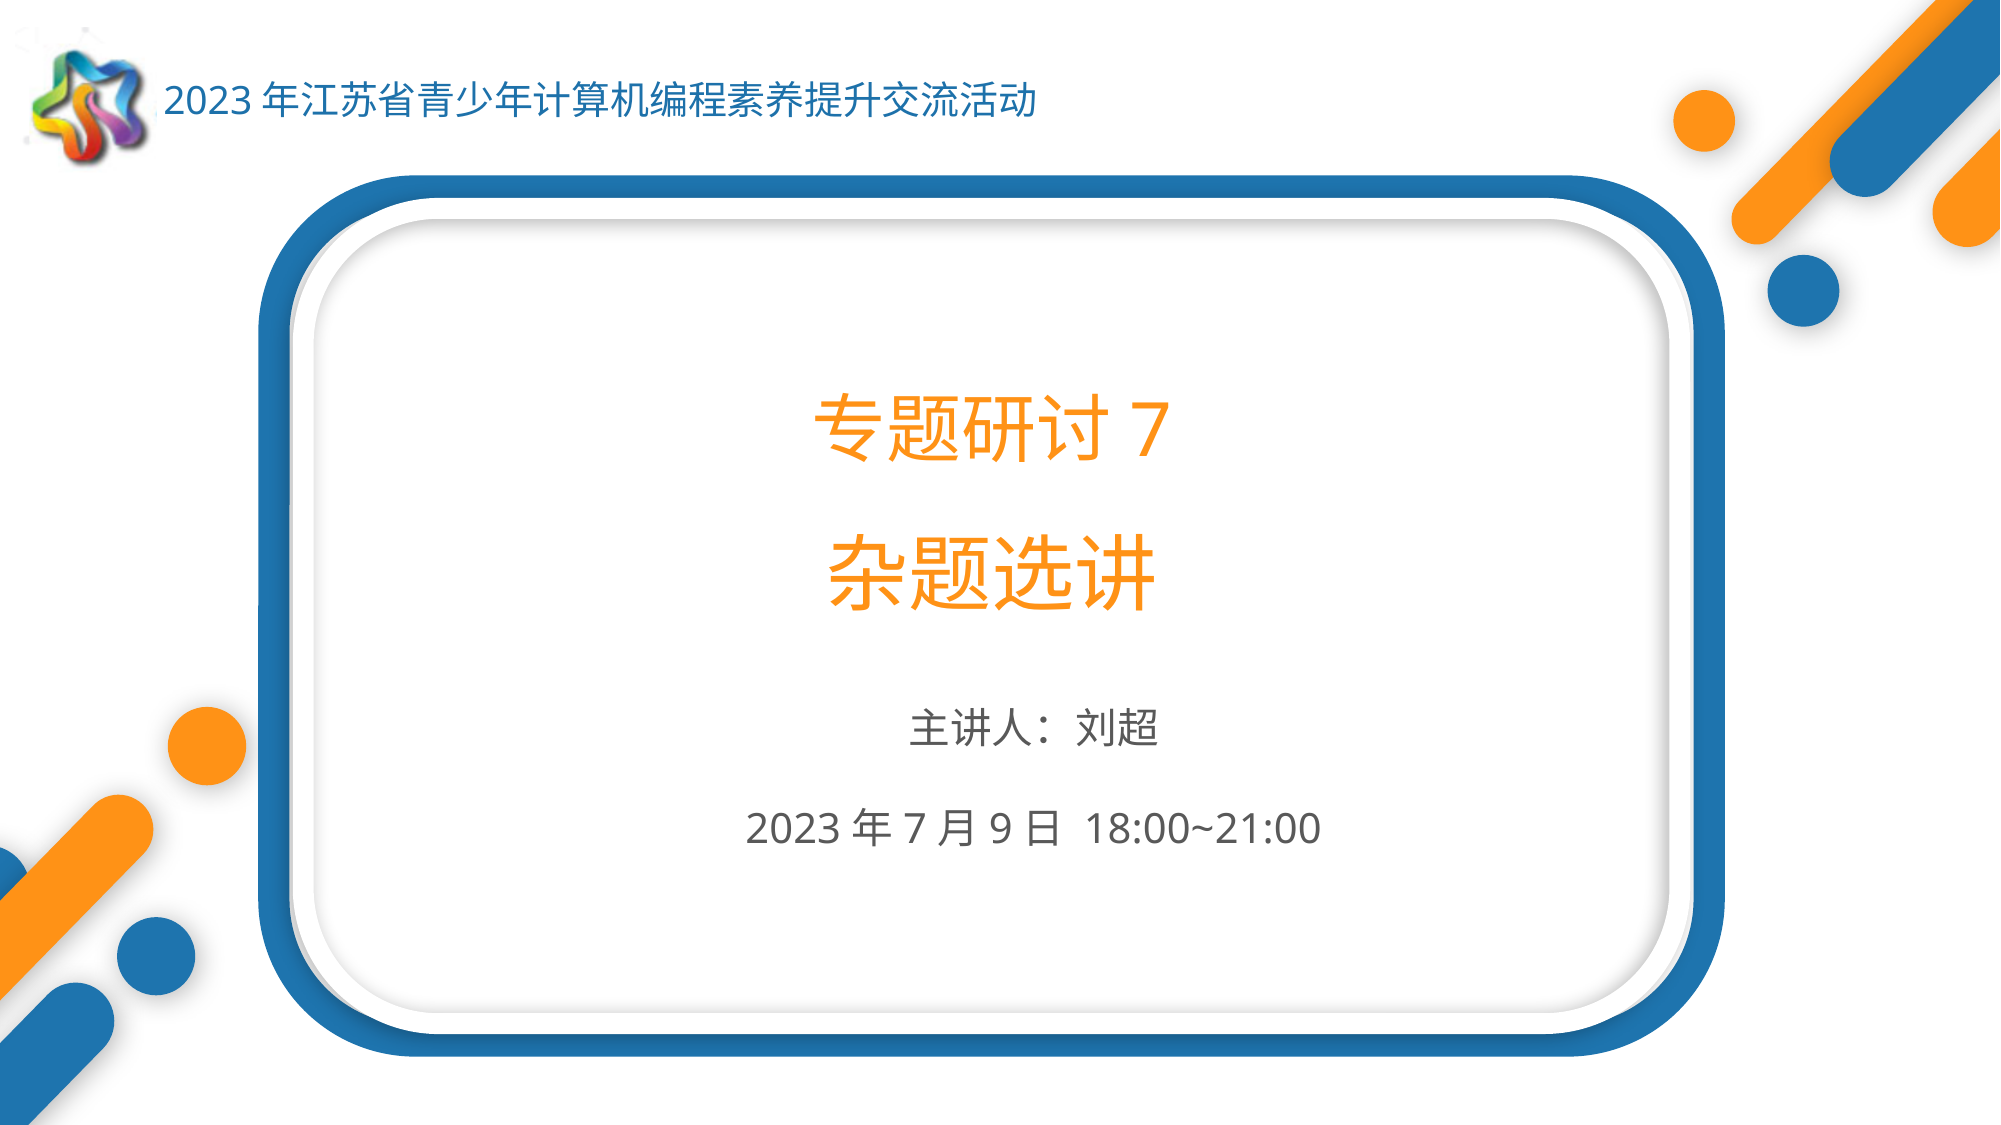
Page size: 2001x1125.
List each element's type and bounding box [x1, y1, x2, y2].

text_box [0, 846, 21, 881]
text_box [1766, 253, 1841, 328]
text_box [1672, 89, 1737, 153]
text_box [0, 793, 155, 997]
text_box [0, 981, 116, 1125]
text_box [273, 191, 1710, 1041]
text_box [1730, 0, 1955, 246]
text_box [166, 705, 248, 787]
text_box [1931, 127, 2000, 249]
text_box [1828, 0, 2000, 198]
text_box [116, 916, 197, 997]
text_box [15, 27, 1044, 177]
